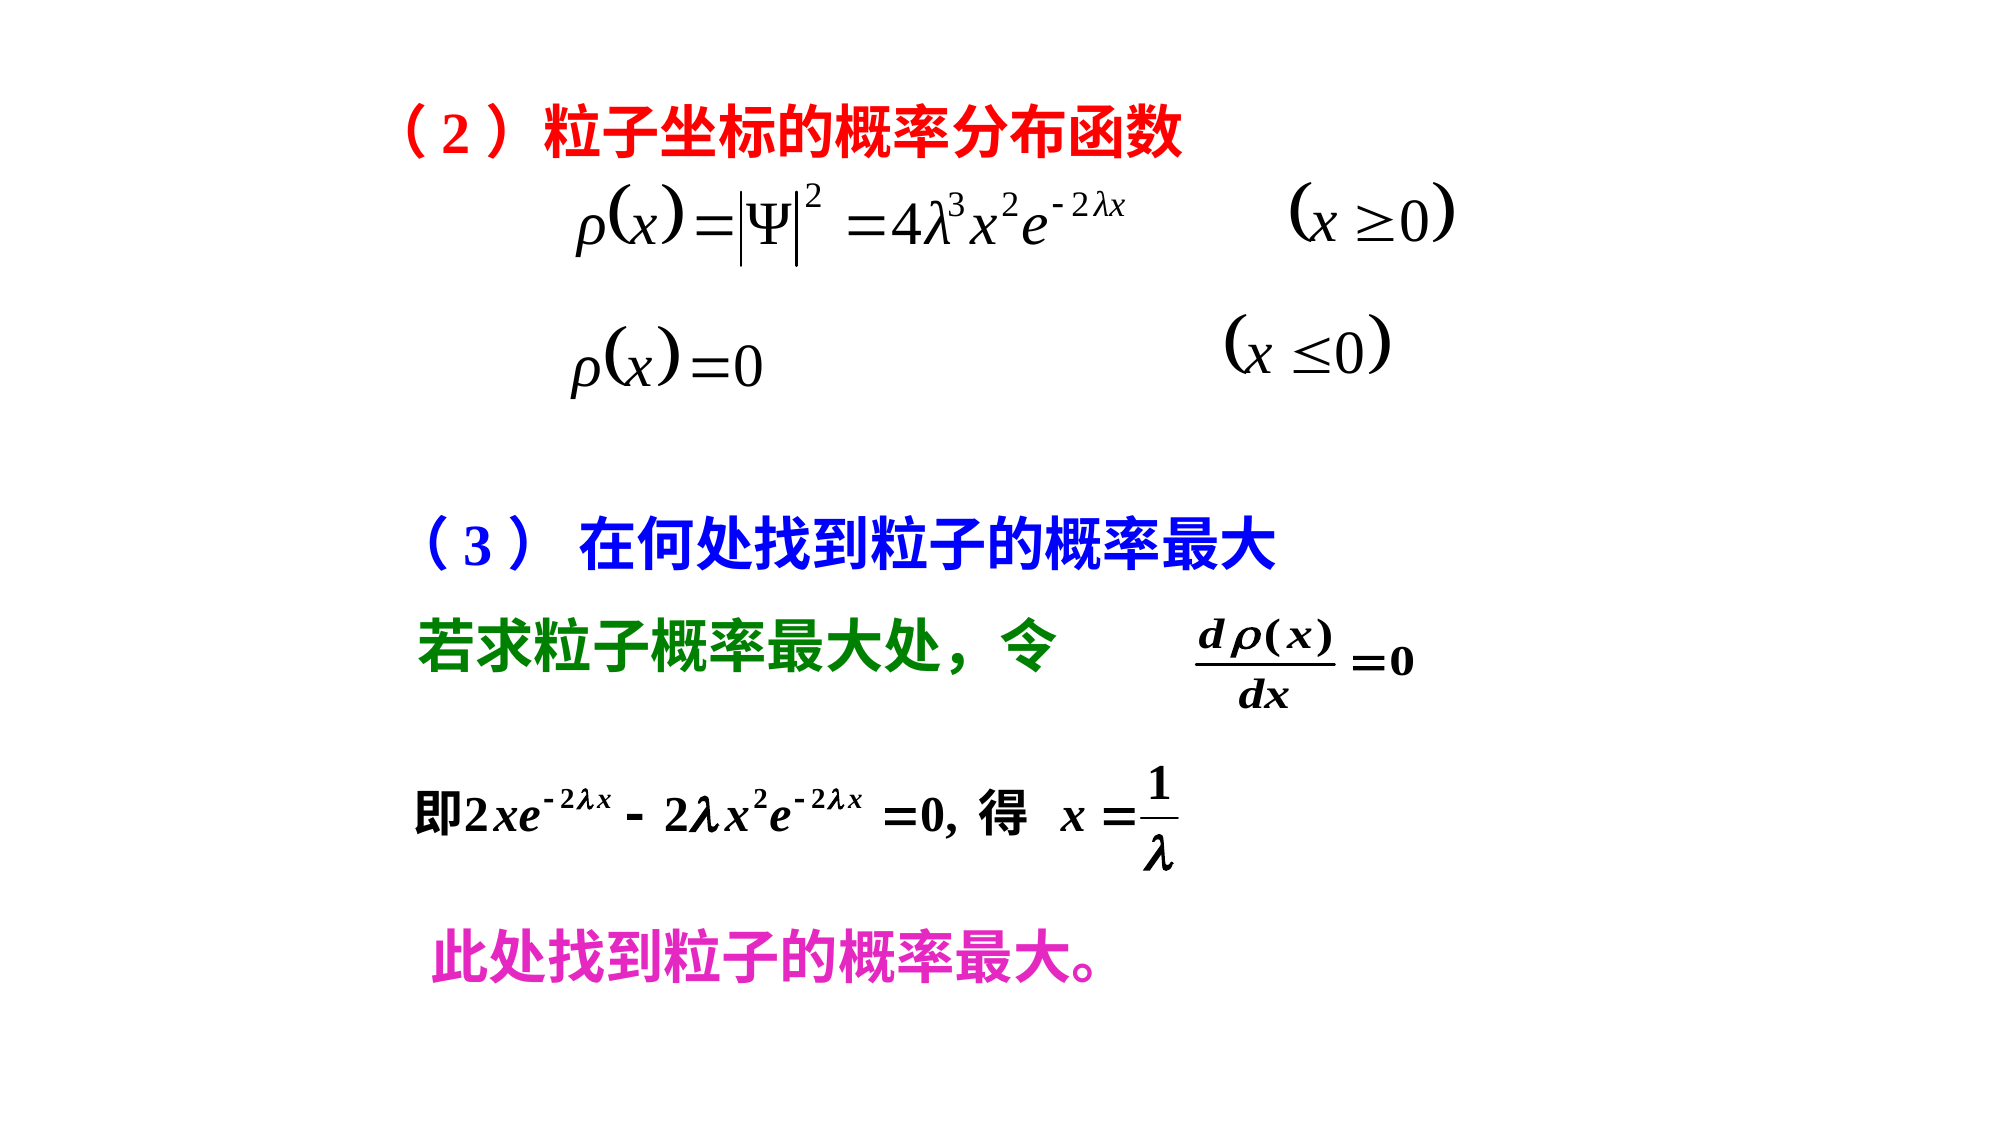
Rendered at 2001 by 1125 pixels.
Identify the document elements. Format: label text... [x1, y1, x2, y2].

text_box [409, 747, 1190, 882]
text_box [562, 166, 1139, 281]
text_box 若求粒子概率最大处，令 [402, 601, 1074, 687]
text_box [1279, 179, 1461, 268]
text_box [1215, 311, 1396, 400]
text_box （3） 在何处找到粒子的概率最大 [349, 500, 1293, 585]
text_box 此处找到粒子的概率最大。 [362, 912, 1205, 998]
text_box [1187, 604, 1424, 719]
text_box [558, 324, 776, 413]
text_box （2）粒子坐标的概率分布函数 [354, 87, 1199, 173]
